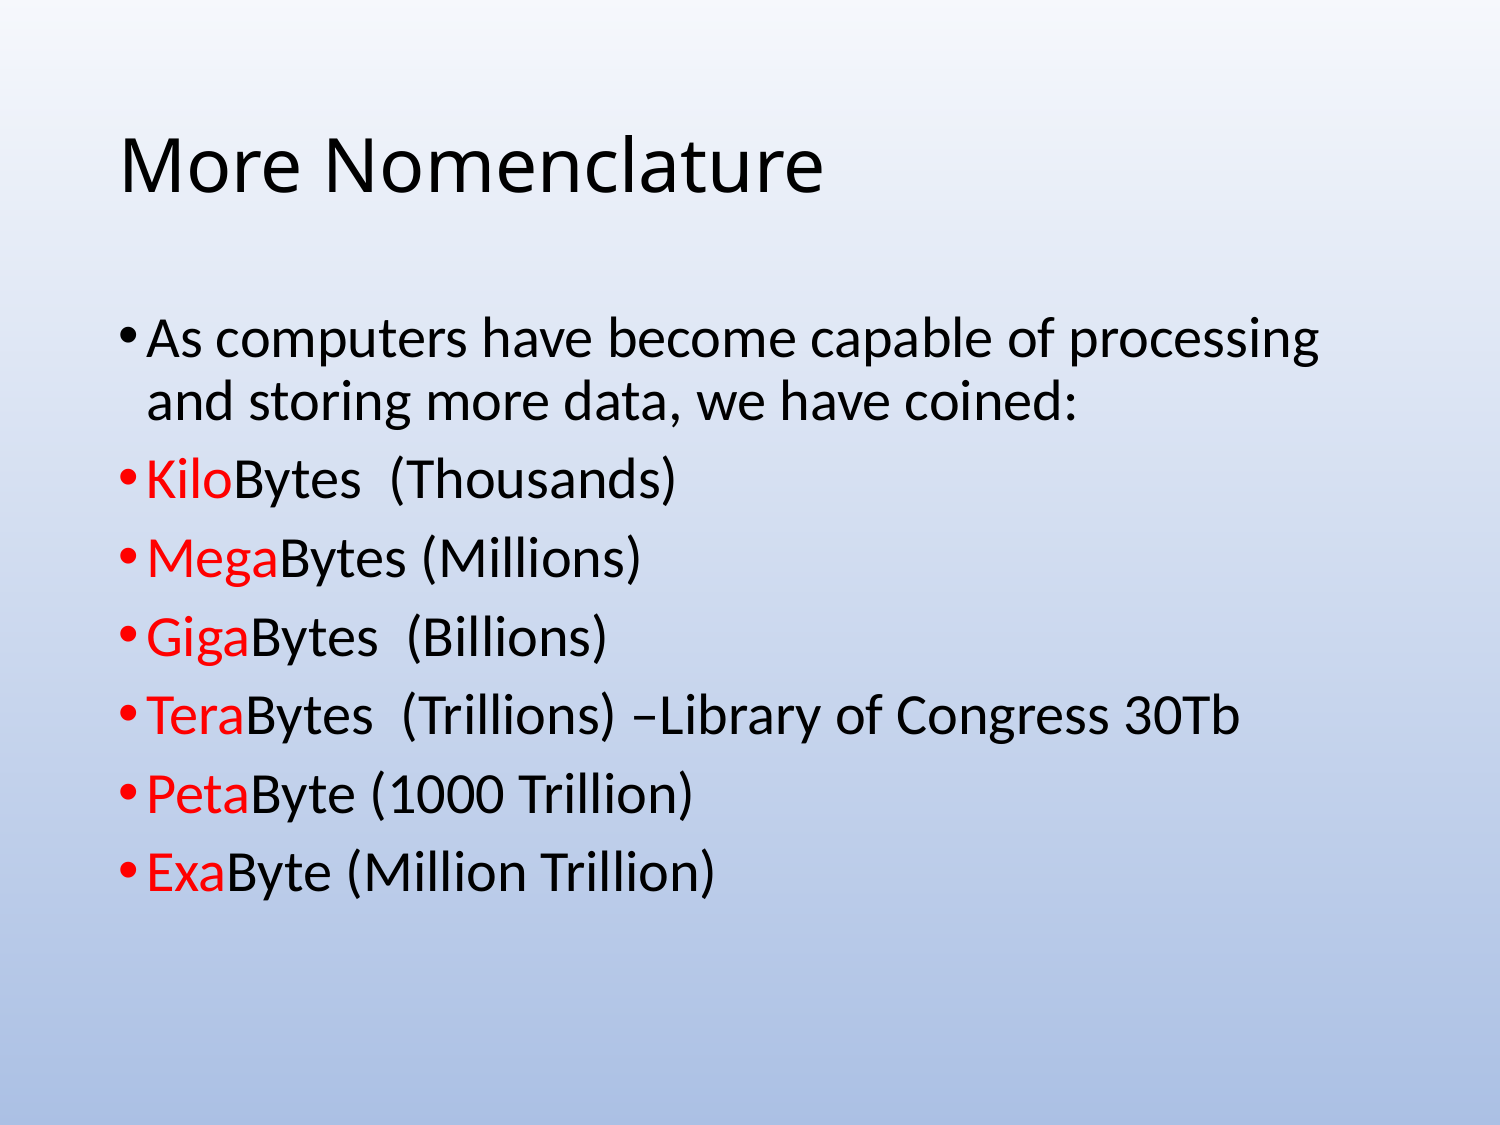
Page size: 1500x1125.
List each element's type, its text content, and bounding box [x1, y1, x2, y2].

title More Nomenclature [103, 59, 1397, 278]
list As computers have become capable of processing and storing more data, we have coined: KiloBytes (Thousands) MegaBytes (Millions) GigaBytes (Billions) TeraBytes (Trillions) –Library of Congress 30Tb PetaByte (1000 Trillion) ExaByte (Million Trillion) [103, 299, 1397, 1014]
